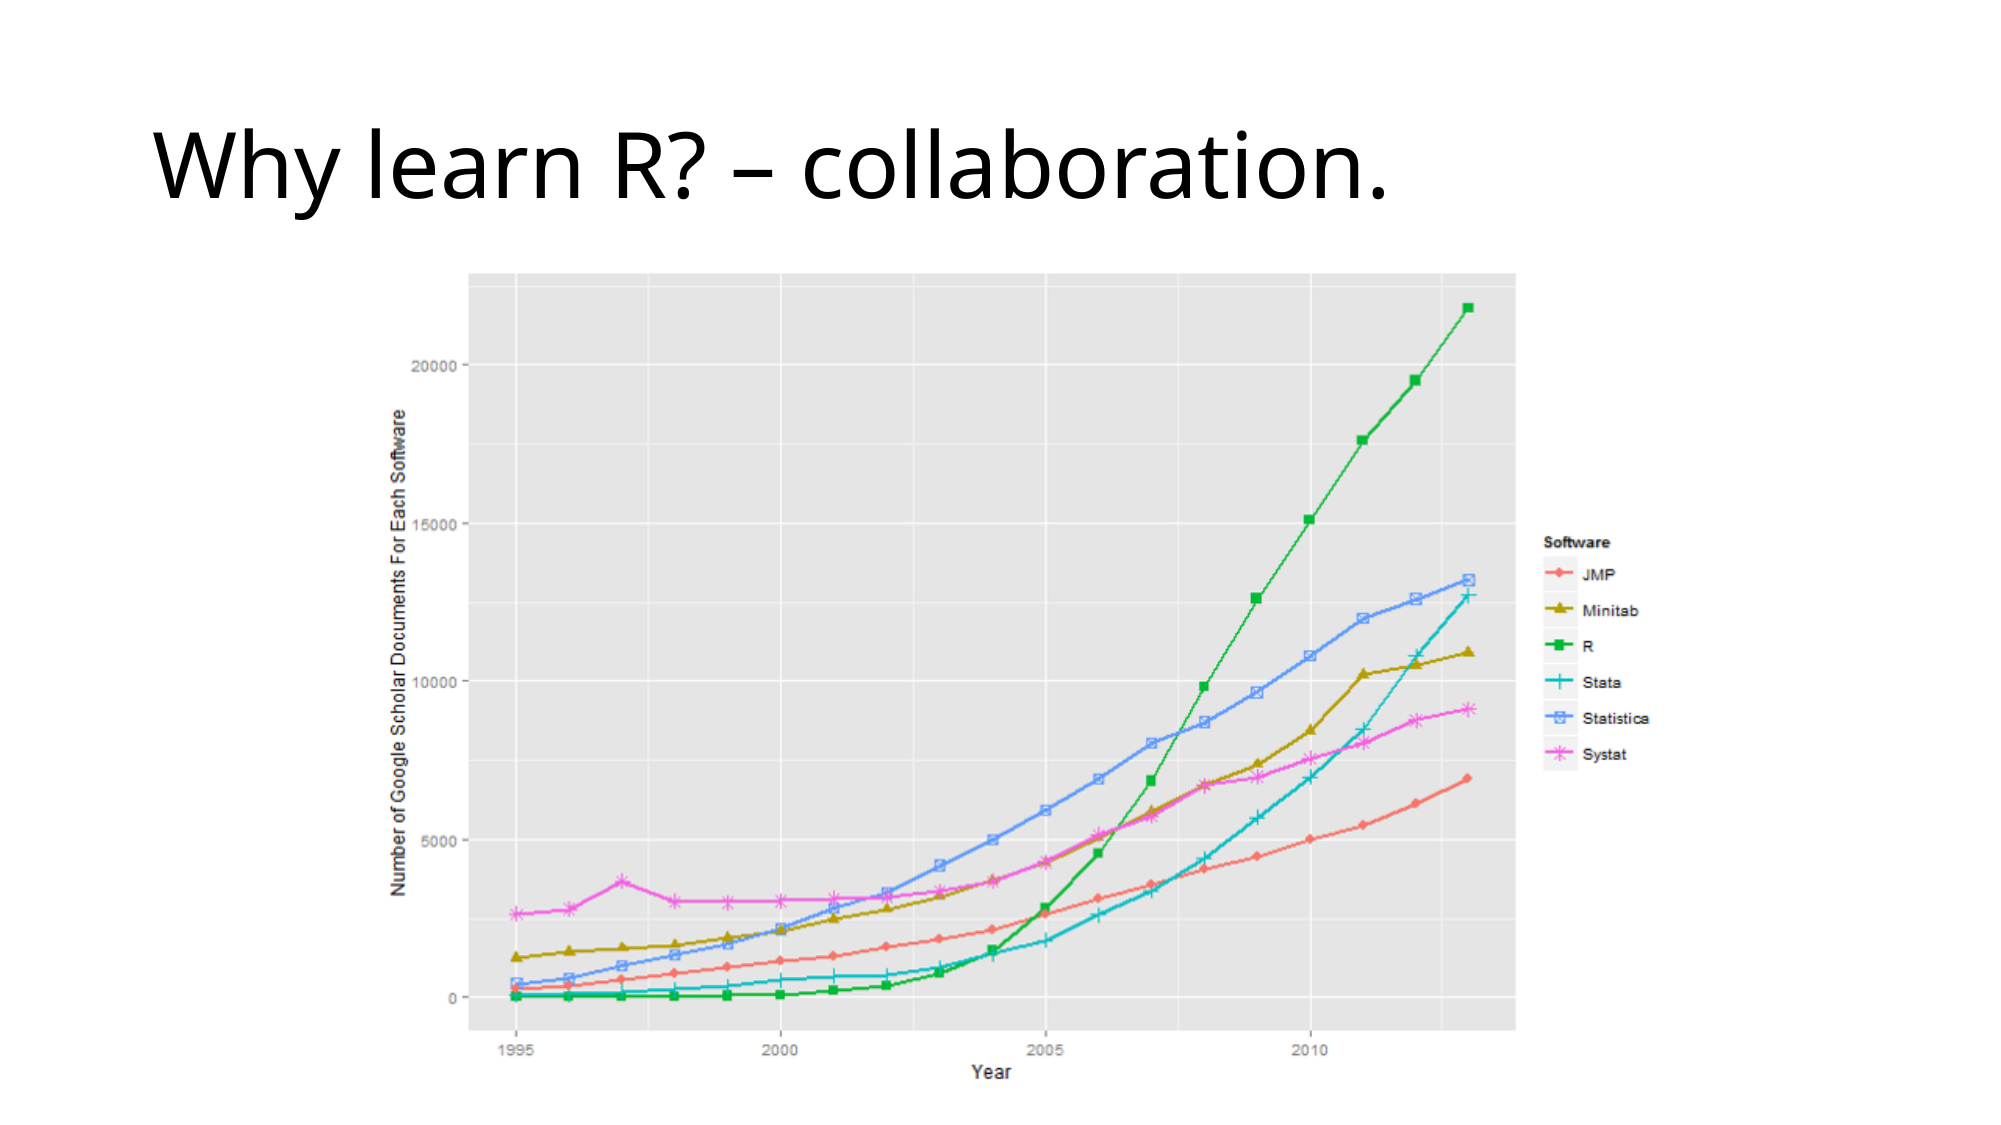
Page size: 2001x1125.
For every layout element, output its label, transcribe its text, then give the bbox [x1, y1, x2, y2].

picture [366, 244, 1706, 1101]
title Why learn R? – collaboration. [137, 59, 1863, 278]
